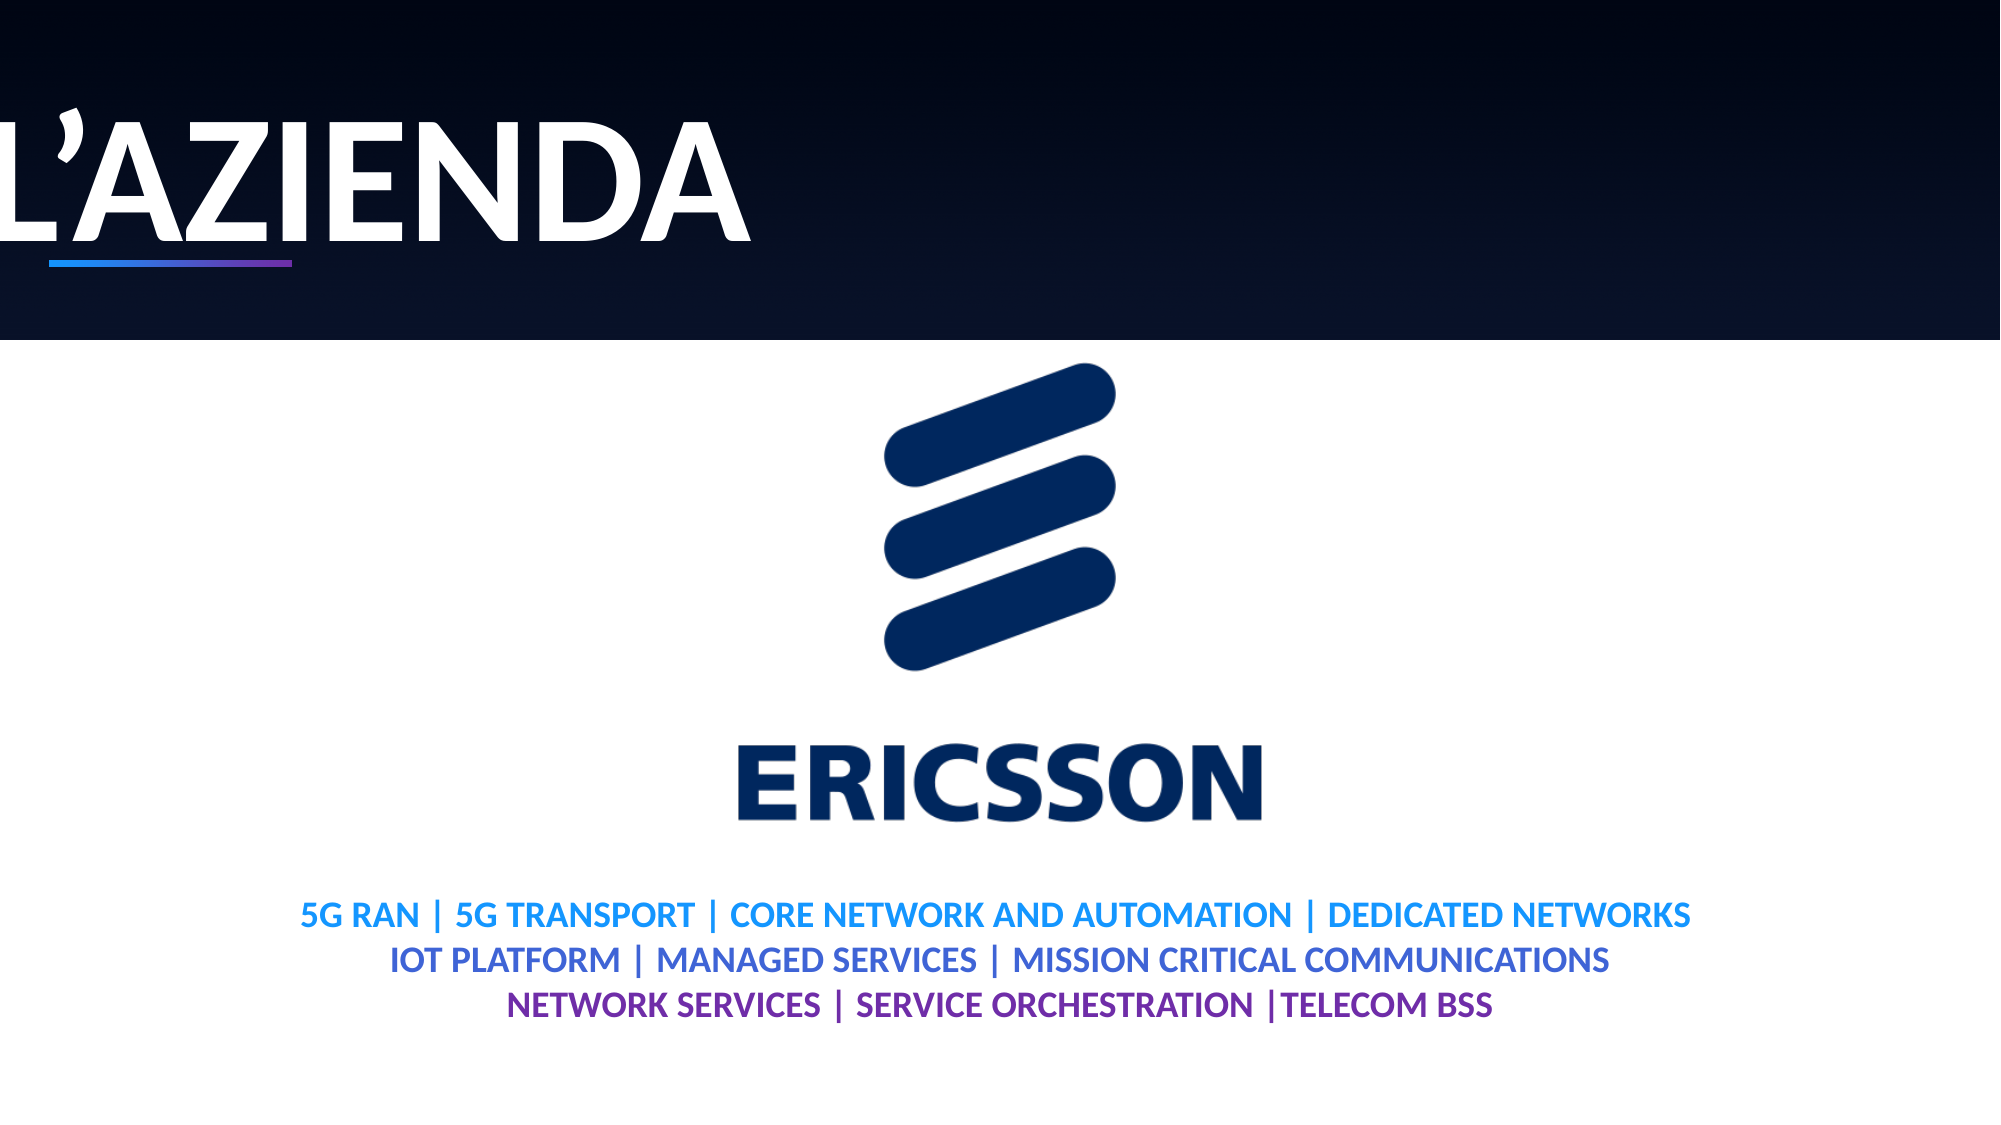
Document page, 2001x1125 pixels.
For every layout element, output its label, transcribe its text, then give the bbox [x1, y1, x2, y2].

picture [0, 0, 2000, 883]
text_box 5G RAN | 5G TRANSPORT | CORE NETWORK AND AUTOMATION | DEDICATED NETWORKS IOT PLATFORM | MANAGED SERVICES | MISSION CRITICAL COMMUNICATIONS NETWORK SERVICES | SERVICE ORCHESTRATION |TELECOM BSS [241, 882, 1759, 1033]
